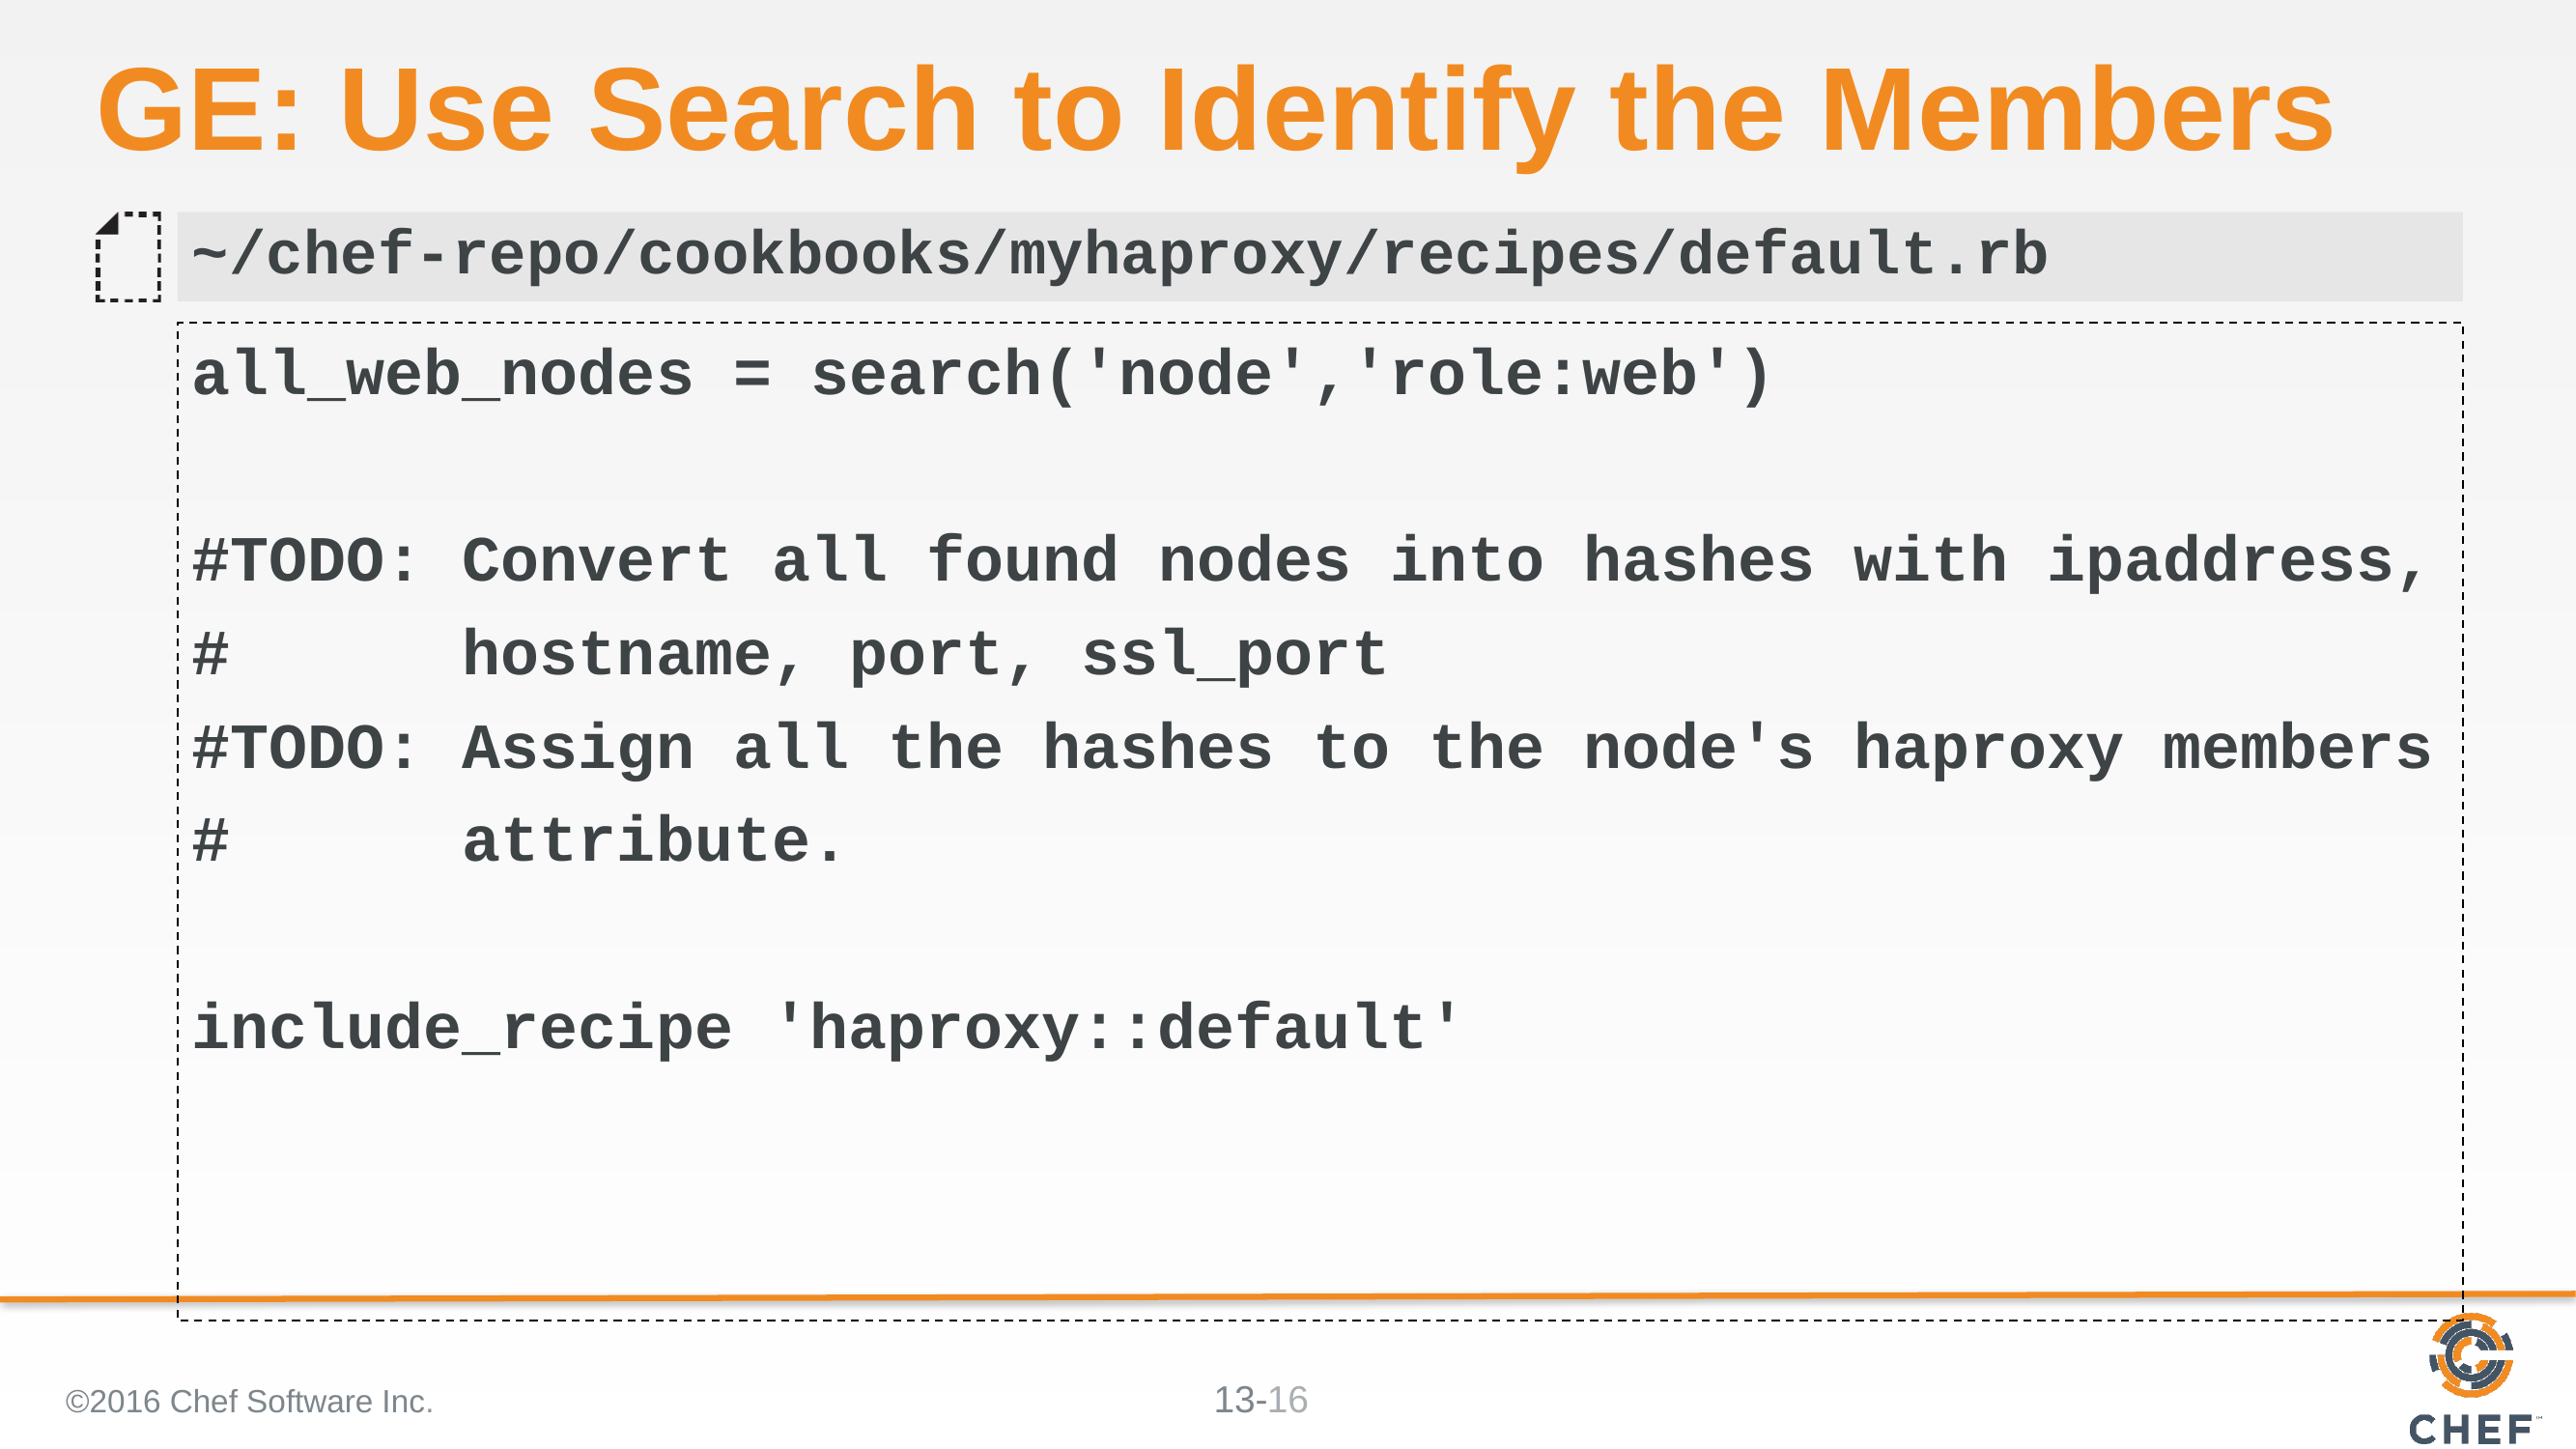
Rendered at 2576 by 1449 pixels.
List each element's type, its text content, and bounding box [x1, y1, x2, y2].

footer ©2016 Chef Software Inc. [51, 1359, 952, 1440]
slide_number 16 [998, 1359, 1578, 1437]
list all_web_nodes = search('node','role:web') #TODO: Convert all found nodes into hashes with ipaddress, # hostname, port, ssl_port #TODO: Assign all the hashes to the node's haproxy members # attribute. include_recipe 'haproxy::default' [177, 322, 2464, 1321]
picture [2399, 1297, 2550, 1449]
title GE: Use Search to Identify the Members [96, 48, 2463, 180]
list ~/chef-repo/cookbooks/myhaproxy/recipes/default.rb [177, 212, 2463, 302]
